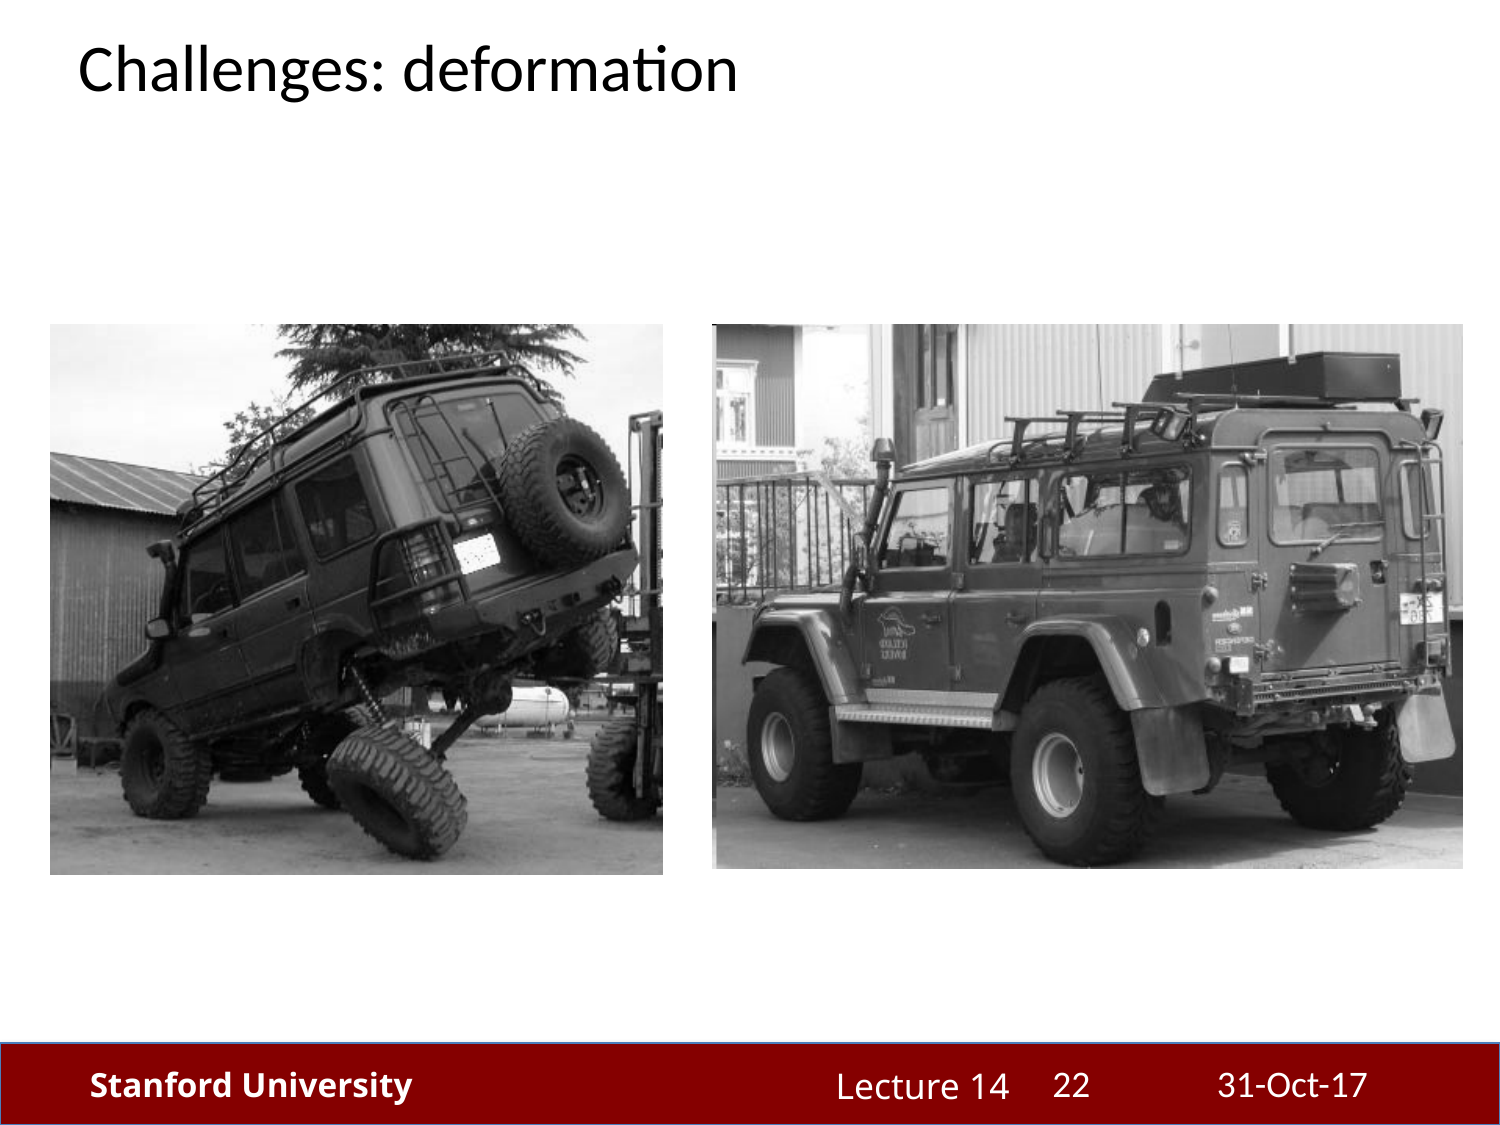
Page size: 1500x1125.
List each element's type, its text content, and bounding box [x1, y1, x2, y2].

slide_number 31-Oct-17 [1203, 1052, 1463, 1113]
slide_number 22 [1037, 1052, 1203, 1113]
picture [49, 324, 663, 876]
picture [712, 324, 1463, 869]
text_box Challenges: deformation [64, 17, 756, 113]
